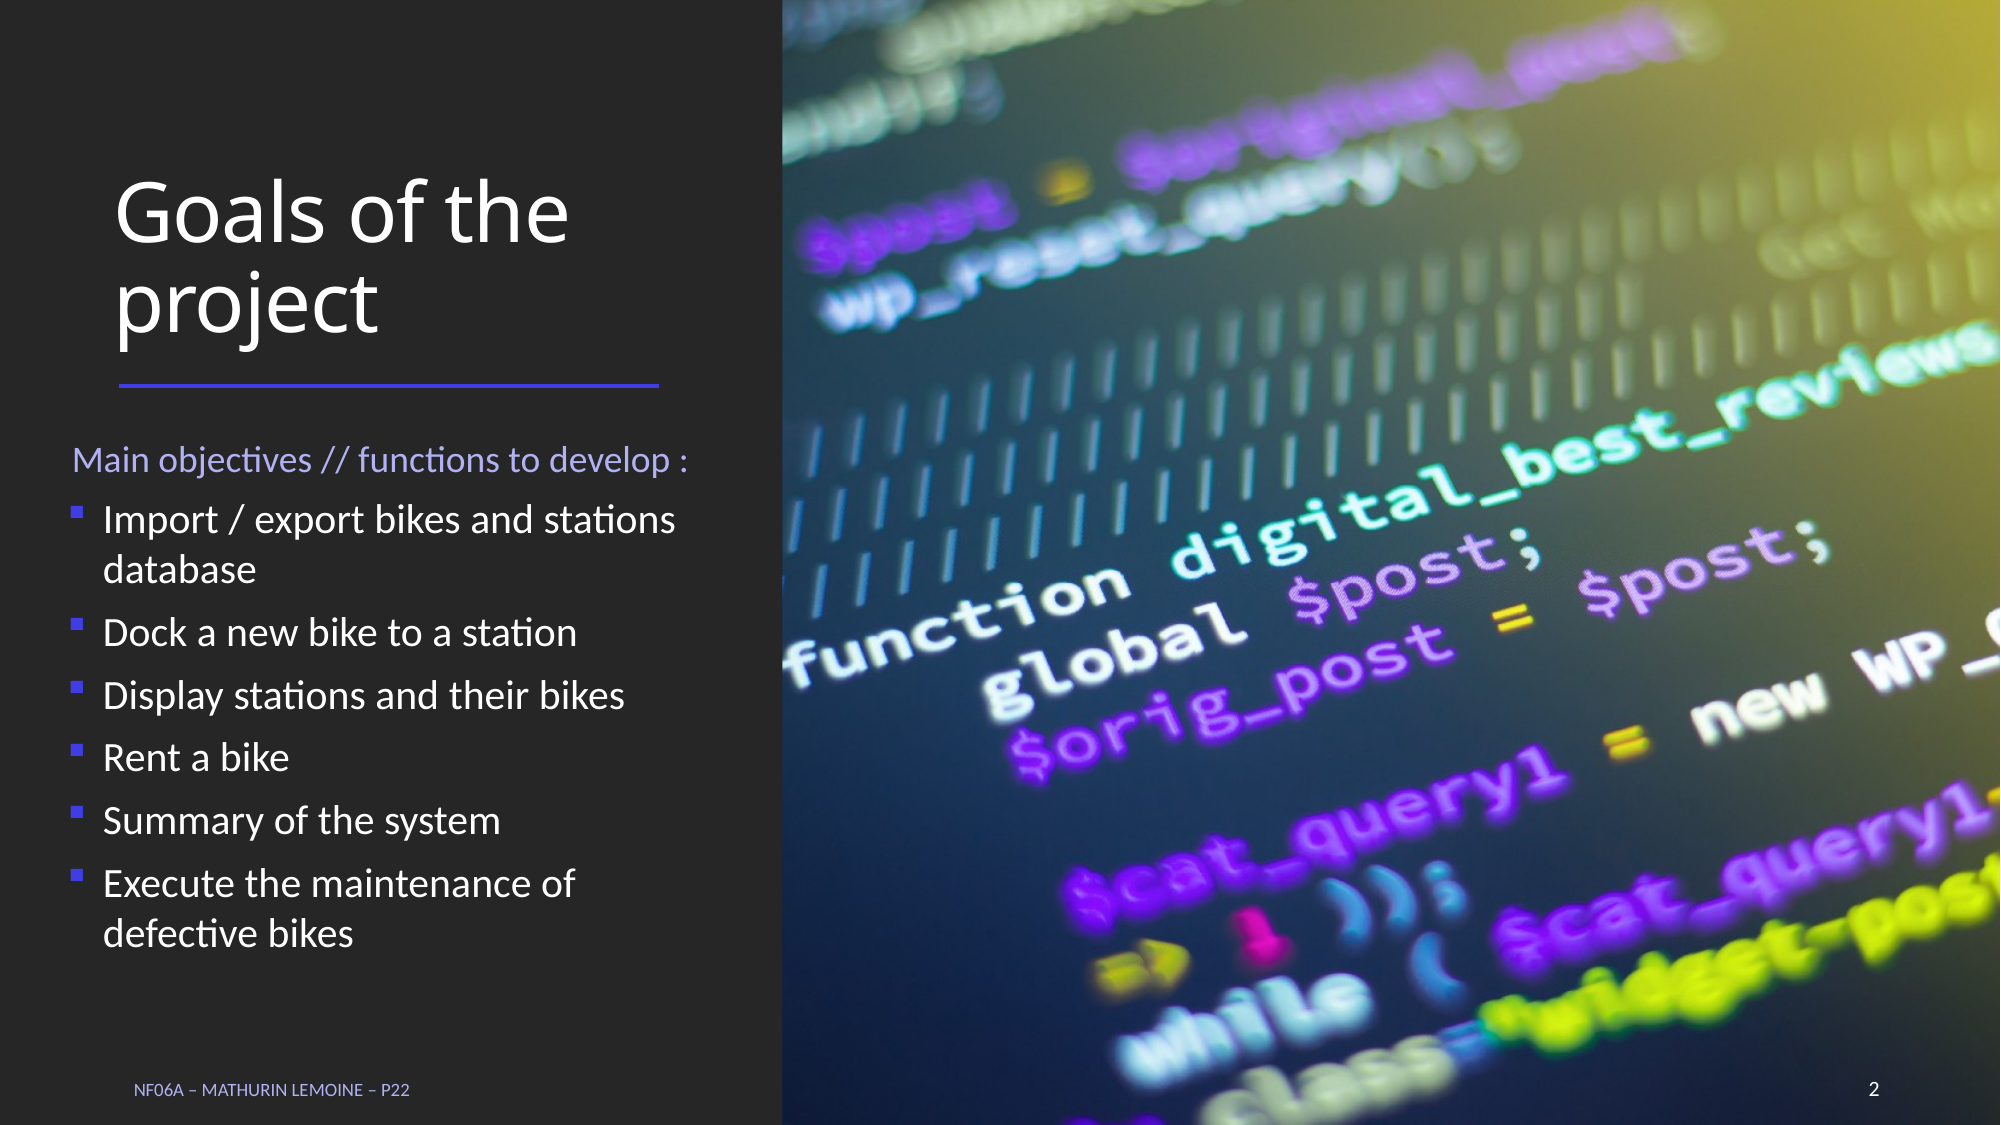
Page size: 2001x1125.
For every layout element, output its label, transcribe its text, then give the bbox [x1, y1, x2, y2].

title Goals of the project [98, 84, 664, 359]
list Main objectives // functions to develop : Import / export bikes and stations database Dock a new bike to a station Display stations and their bikes Rent a bike Summary of the system Execute the maintenance of defective bikes [36, 427, 726, 976]
text_box NF06A – Mathurin lemoine – P22 [118, 1059, 780, 1120]
text_box [0, 0, 781, 1125]
picture [781, 0, 2000, 1125]
